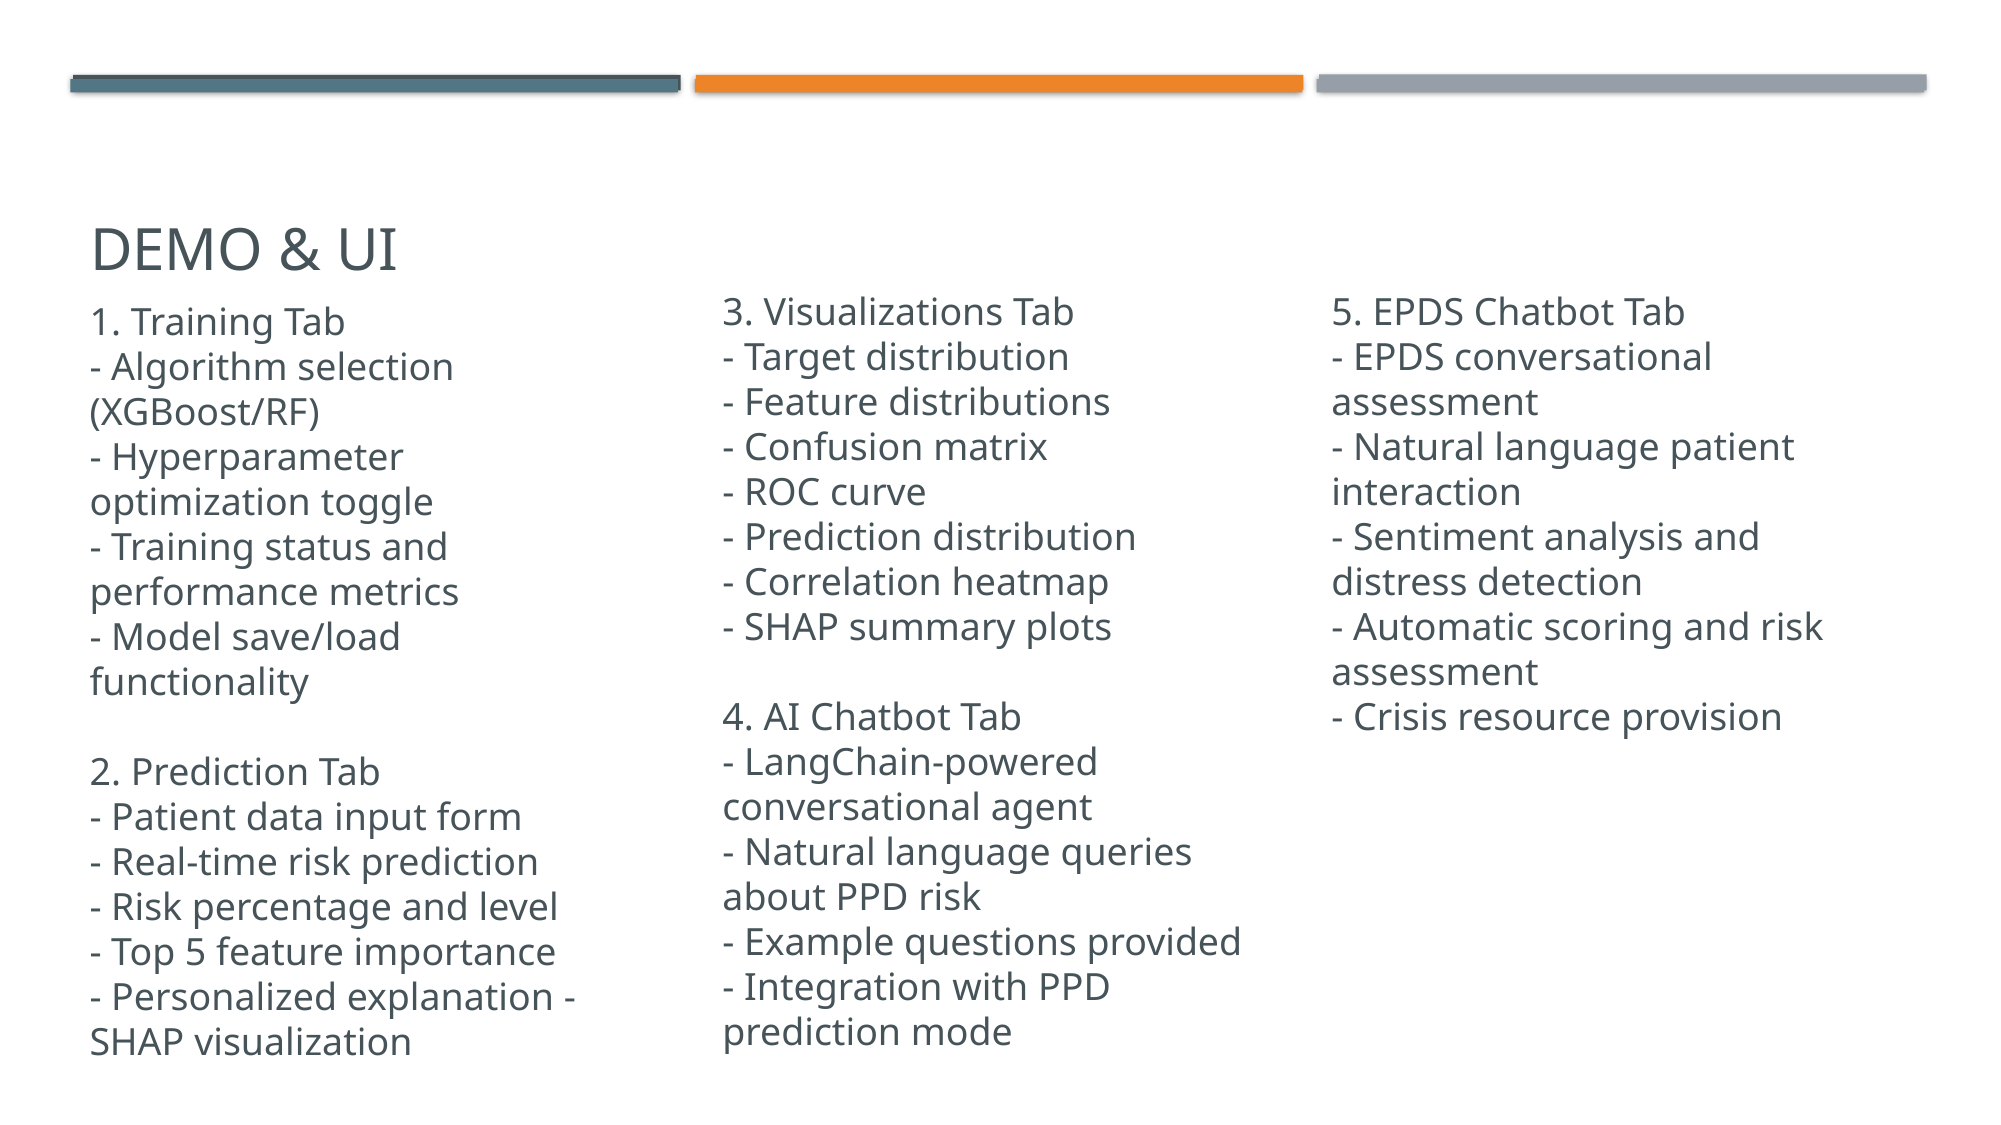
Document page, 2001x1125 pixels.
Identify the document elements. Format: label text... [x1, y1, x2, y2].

title Demo & UI [75, 115, 1925, 290]
text_box 1. Training Tab - Algorithm selection (XGBoost/RF) - Hyperparameter optimization toggle - Training status and performance metrics - Model save/load functionality 2. Prediction Tab - Patient data input form - Real-time risk prediction - Risk percentage and level - Top 5 feature importance - Personalized explanation - SHAP visualization [74, 290, 644, 1116]
text_box 3. Visualizations Tab​ - Target distribution​ - Feature distributions​ - Confusion matrix​ - ROC curve​ - Prediction distribution​ - Correlation heatmap​ - SHAP summary plots​ 4. AI Chatbot Tab - LangChain-powered conversational agent - Natural language queries about PPD risk - Example questions provided - Integration with PPD prediction mode [707, 280, 1283, 1106]
text_box 5. EPDS Chatbot Tab - EPDS conversational assessment - Natural language patient interaction - Sentiment analysis and distress detection - Automatic scoring and risk assessment - Crisis resource provision [1316, 280, 1892, 791]
